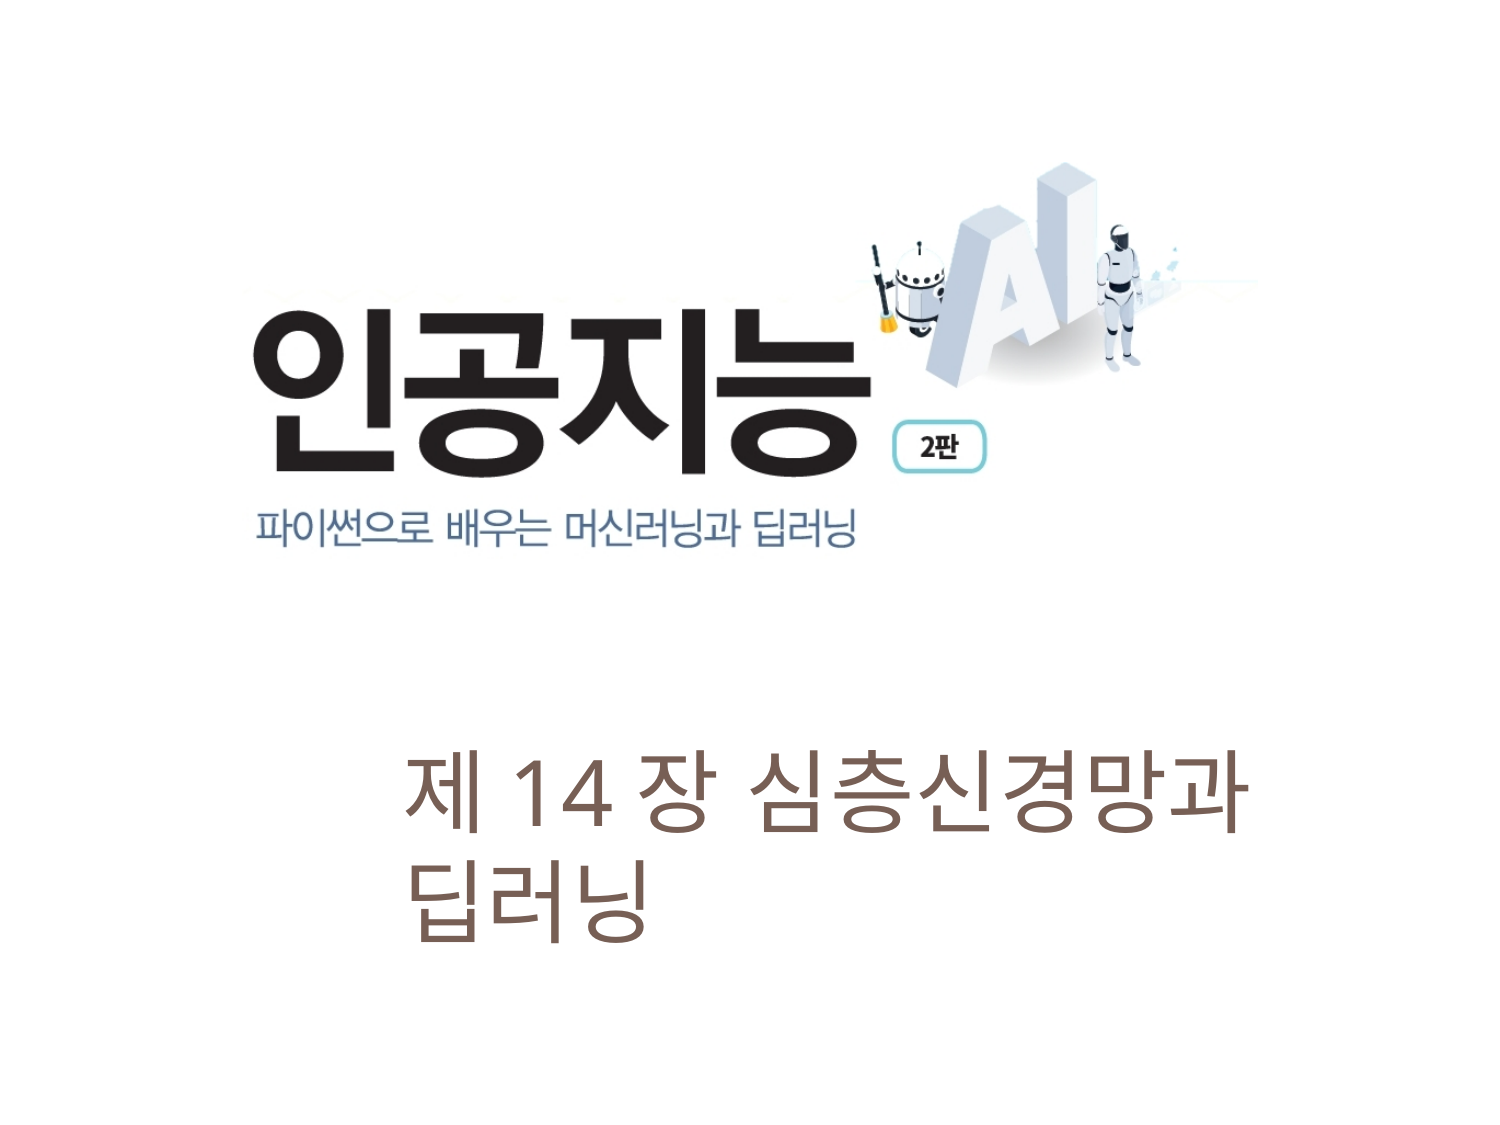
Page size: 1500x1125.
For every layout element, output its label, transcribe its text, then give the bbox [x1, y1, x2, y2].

title 제14장 심층신경망과 딥러닝 [387, 662, 1450, 963]
picture [242, 162, 1258, 559]
